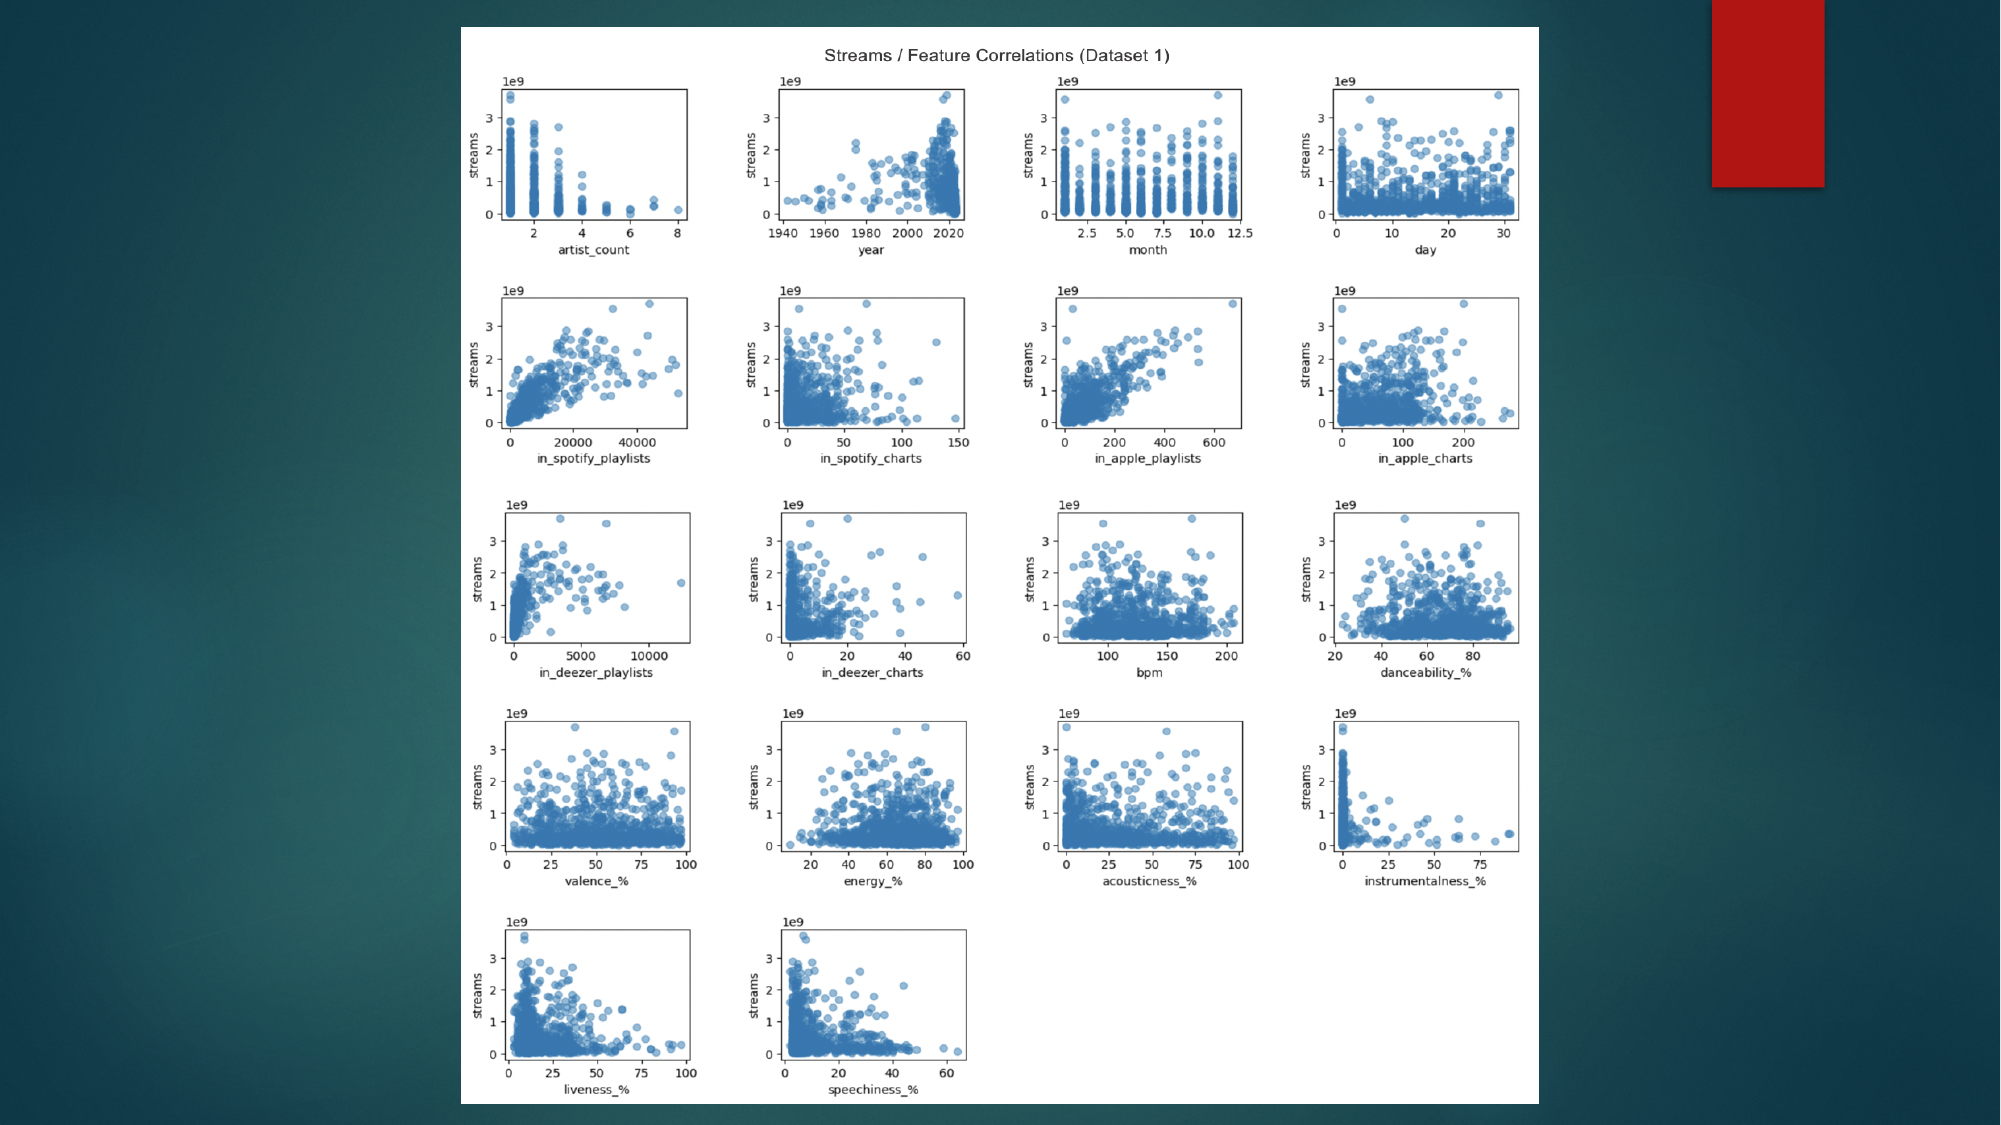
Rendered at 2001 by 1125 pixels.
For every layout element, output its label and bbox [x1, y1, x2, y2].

picture [0, 0, 1576, 1125]
